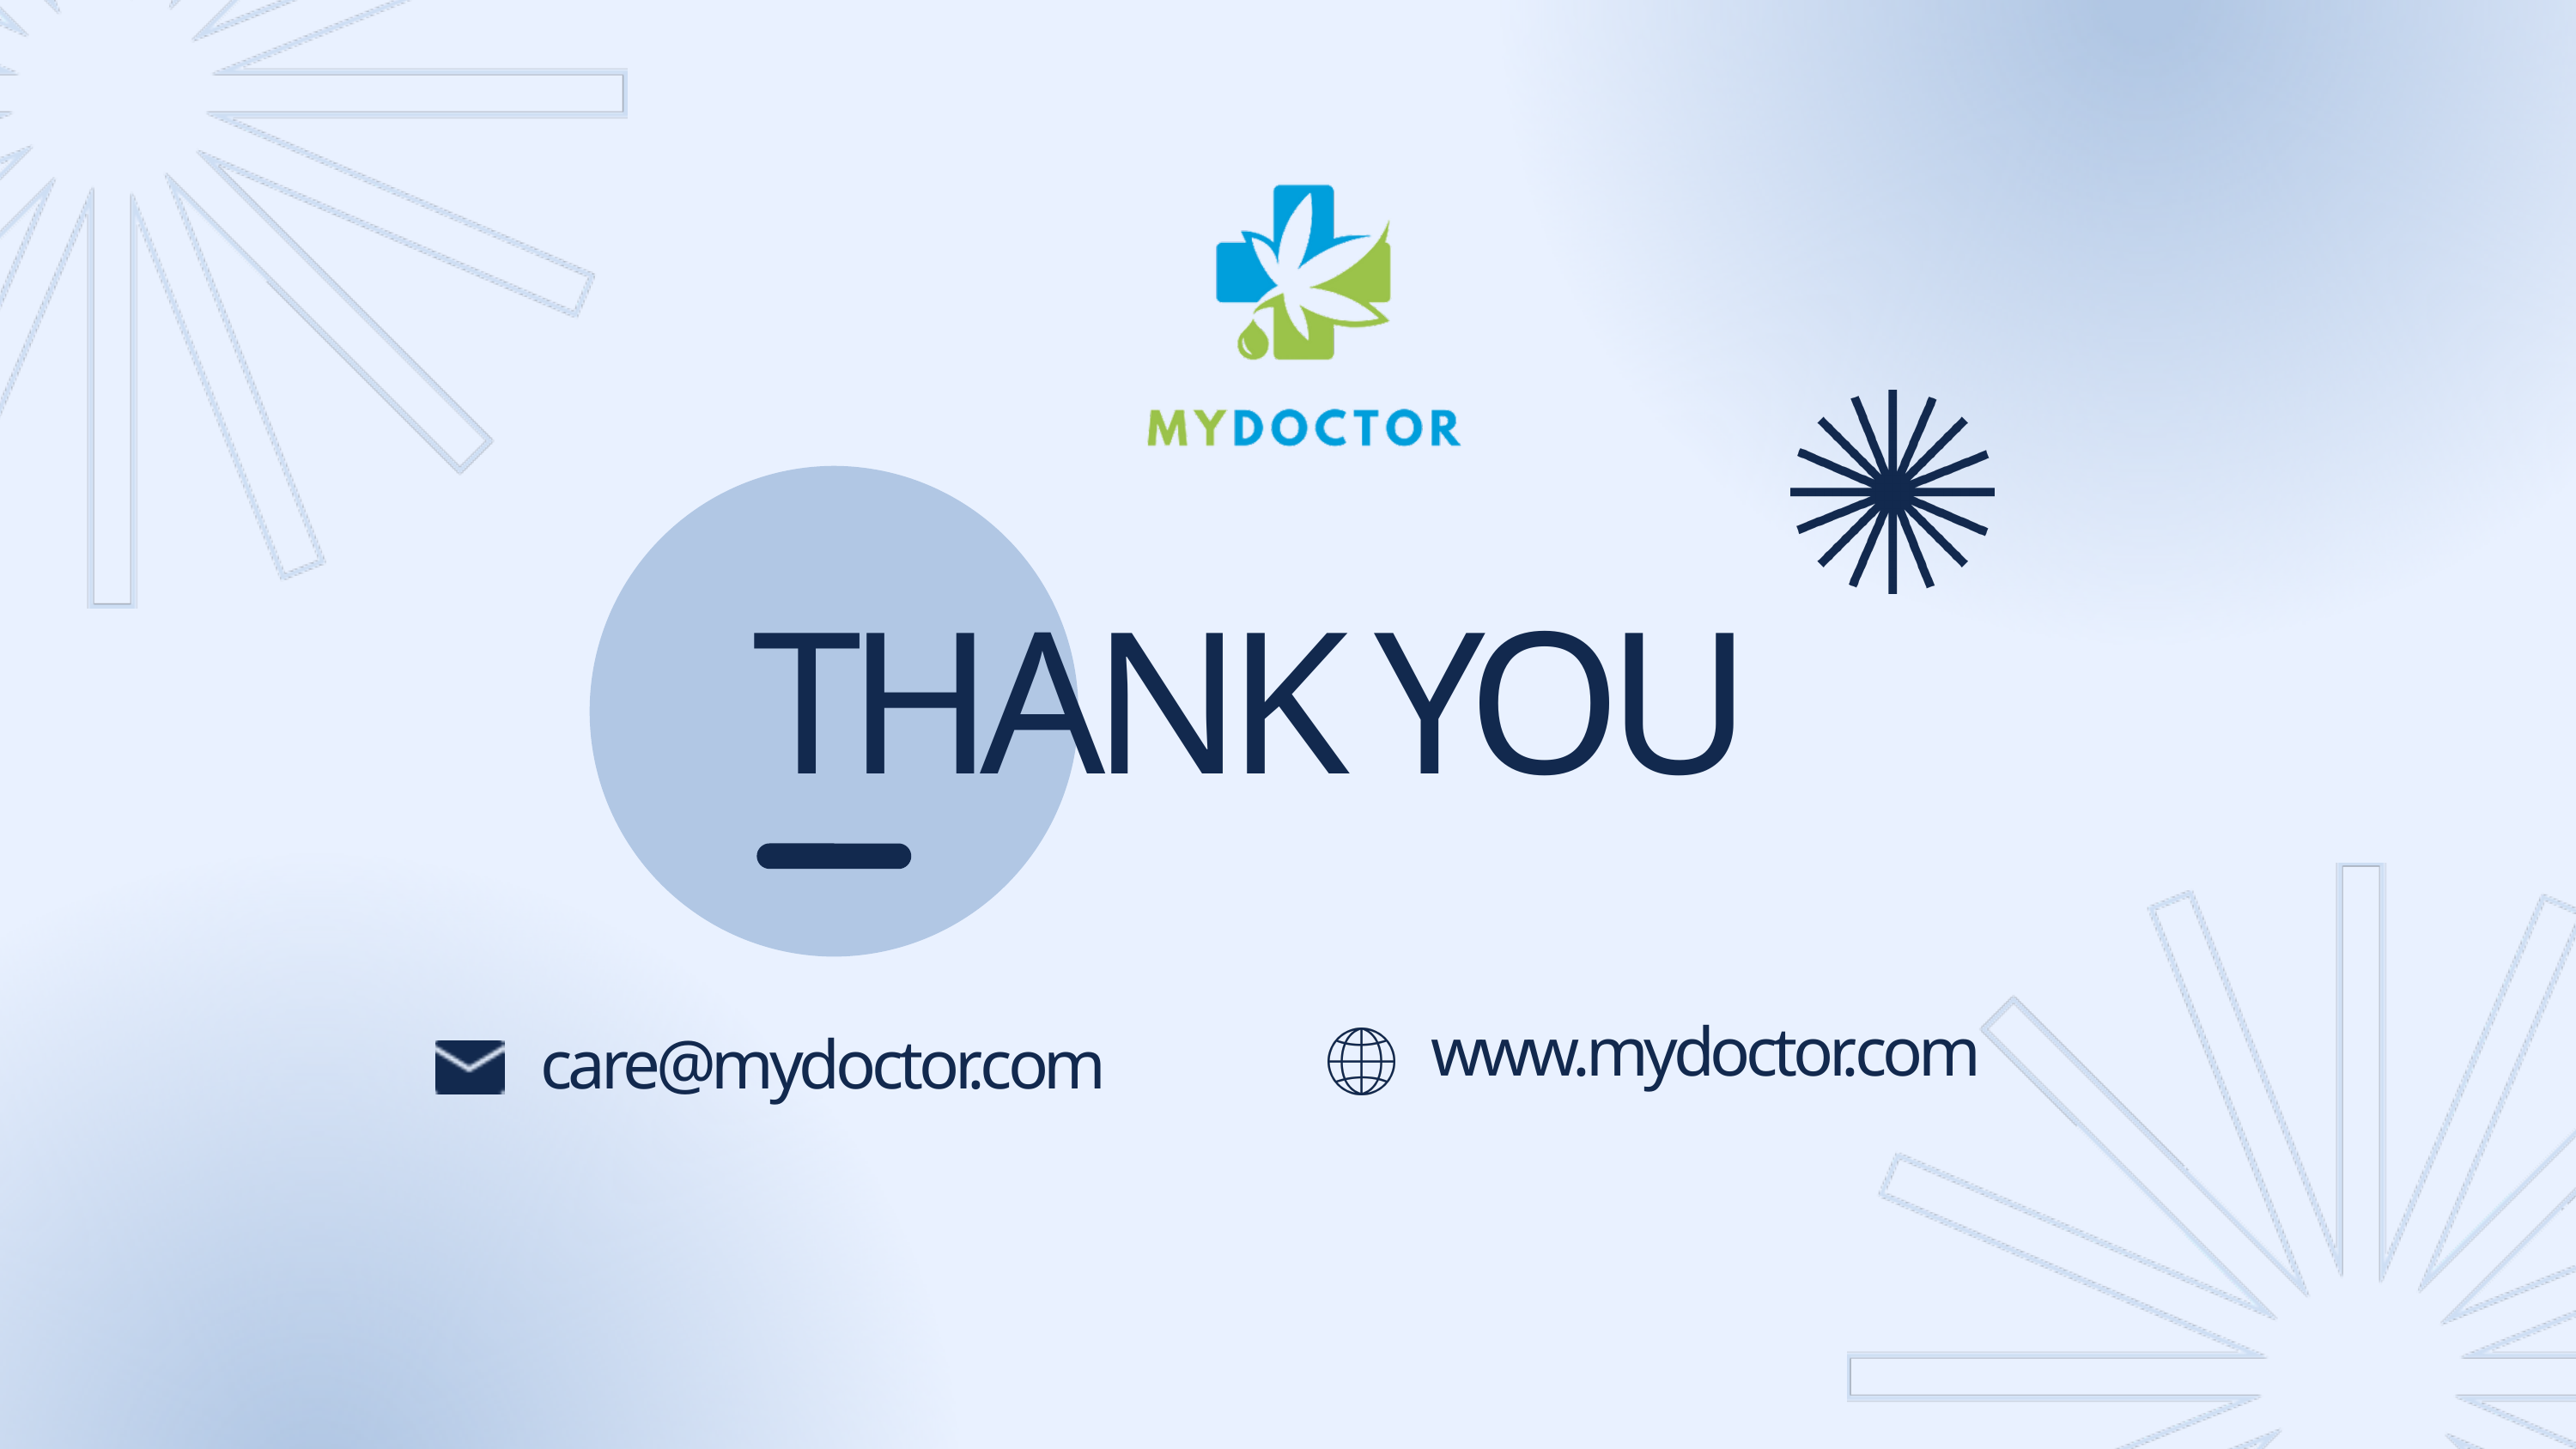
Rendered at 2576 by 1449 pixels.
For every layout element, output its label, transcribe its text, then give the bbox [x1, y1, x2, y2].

text_box care@mydoctor.com [1030, 1043, 1291, 1102]
picture [1327, 1027, 1395, 1095]
picture [1039, 0, 2576, 709]
picture [0, 789, 1027, 1449]
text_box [588, 465, 1080, 957]
picture [0, 0, 628, 609]
picture [1847, 863, 2576, 1449]
text_box THANK YOU [1084, 642, 1868, 814]
text_box www.mydoctor.com [1431, 1031, 1843, 1090]
